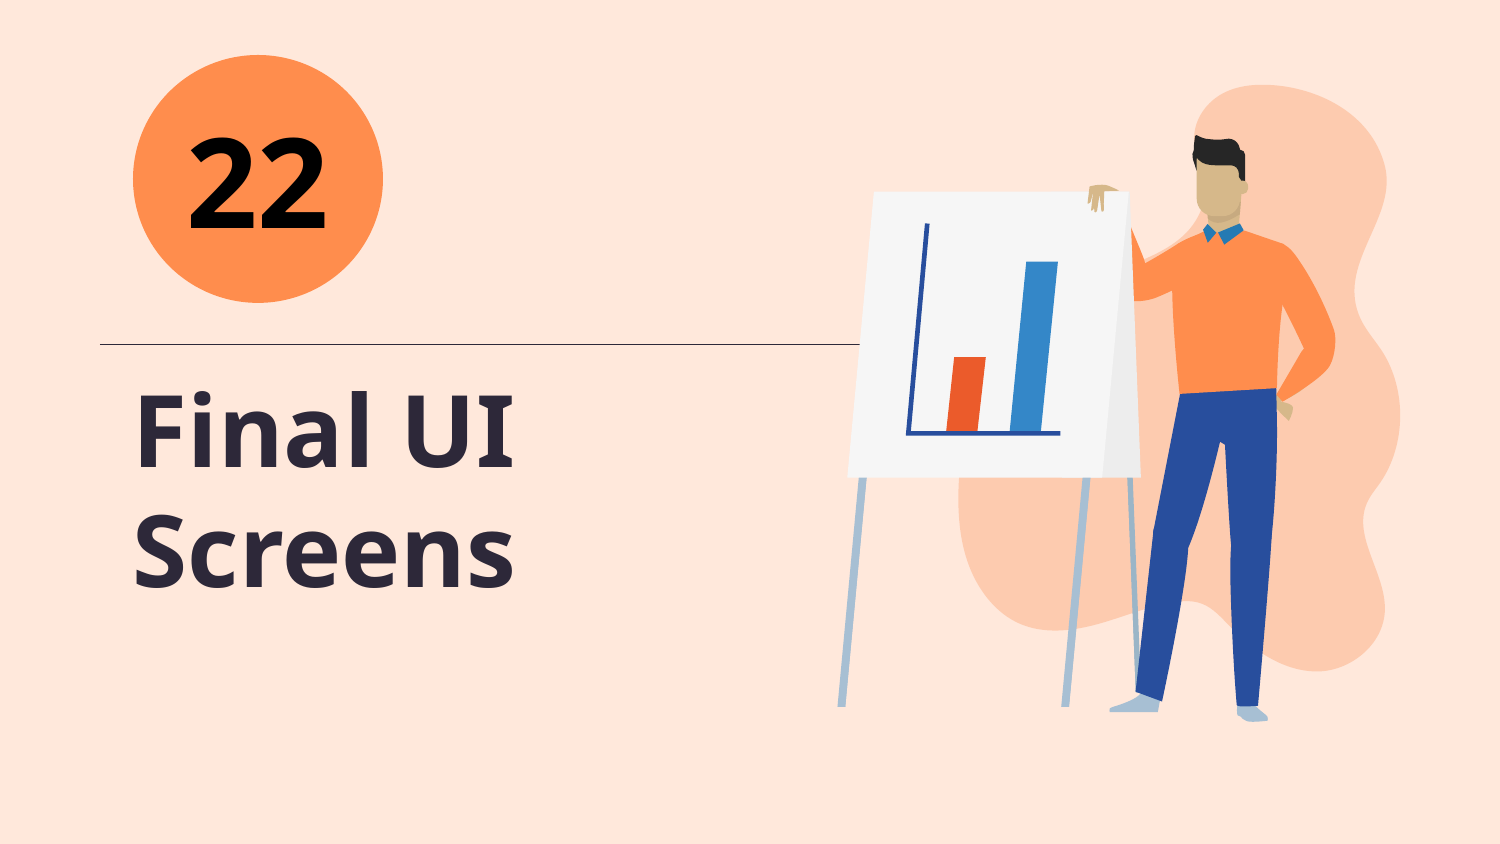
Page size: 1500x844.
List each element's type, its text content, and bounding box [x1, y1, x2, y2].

text_box Final UI Screens [132, 367, 817, 608]
text_box [1194, 84, 1401, 668]
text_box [837, 134, 1336, 722]
text_box 22 [130, 52, 386, 305]
